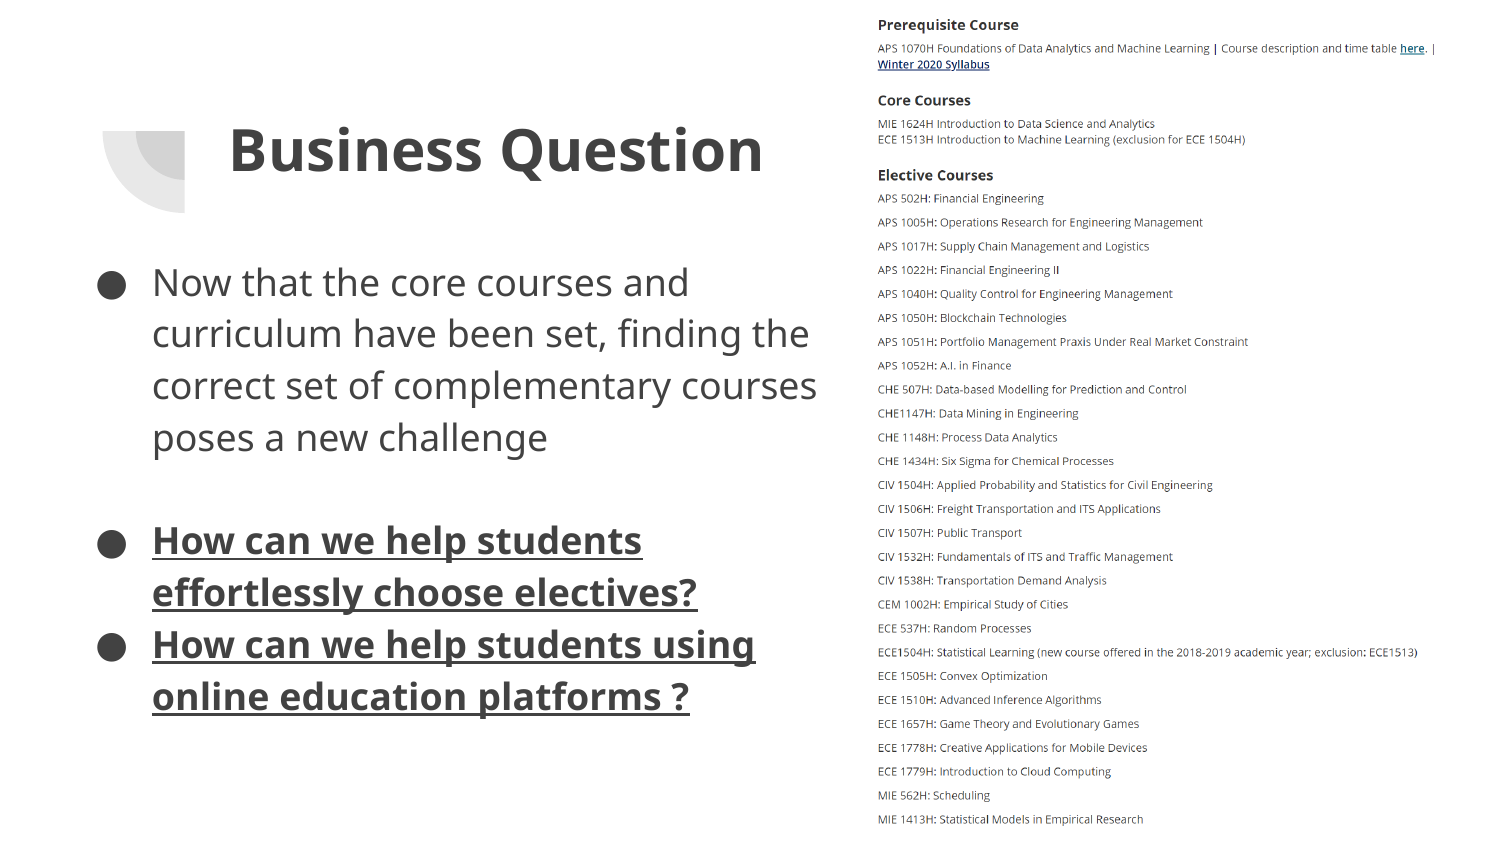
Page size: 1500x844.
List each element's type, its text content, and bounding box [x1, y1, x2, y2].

list Now that the core courses and curriculum have been set, finding the correct set of complementary courses poses a new challenge How can we help students effortlessly choose electives? How can we help students using online education platforms ? [61, 236, 865, 803]
title Business Question [213, 98, 869, 263]
picture [874, 15, 1443, 829]
